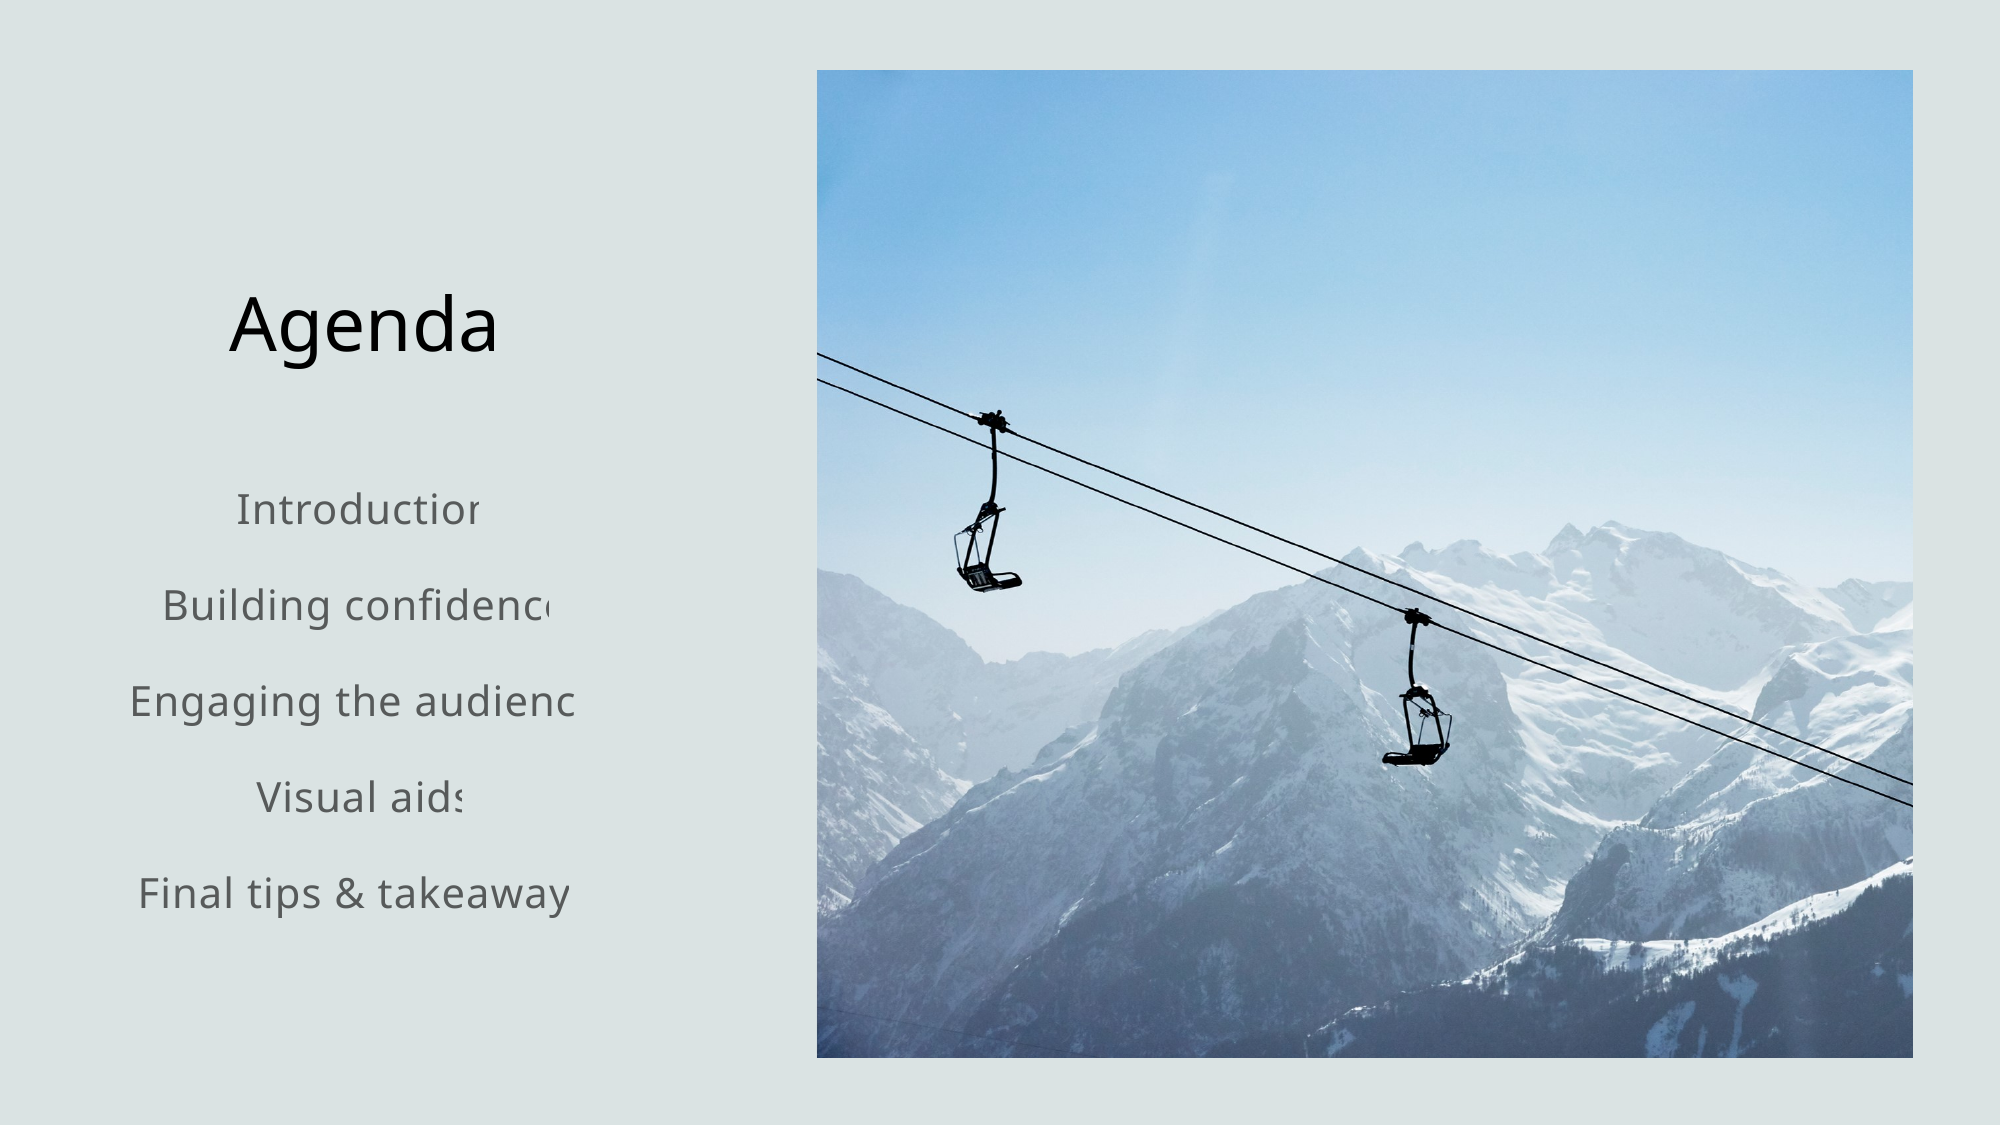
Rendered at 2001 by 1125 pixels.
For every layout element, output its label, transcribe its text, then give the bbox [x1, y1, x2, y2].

list Introduction Building confidence Engaging the audience Visual aids Final tips & takeaways [86, 450, 643, 1025]
title Agenda [86, 70, 643, 374]
picture [816, 70, 1914, 1059]
